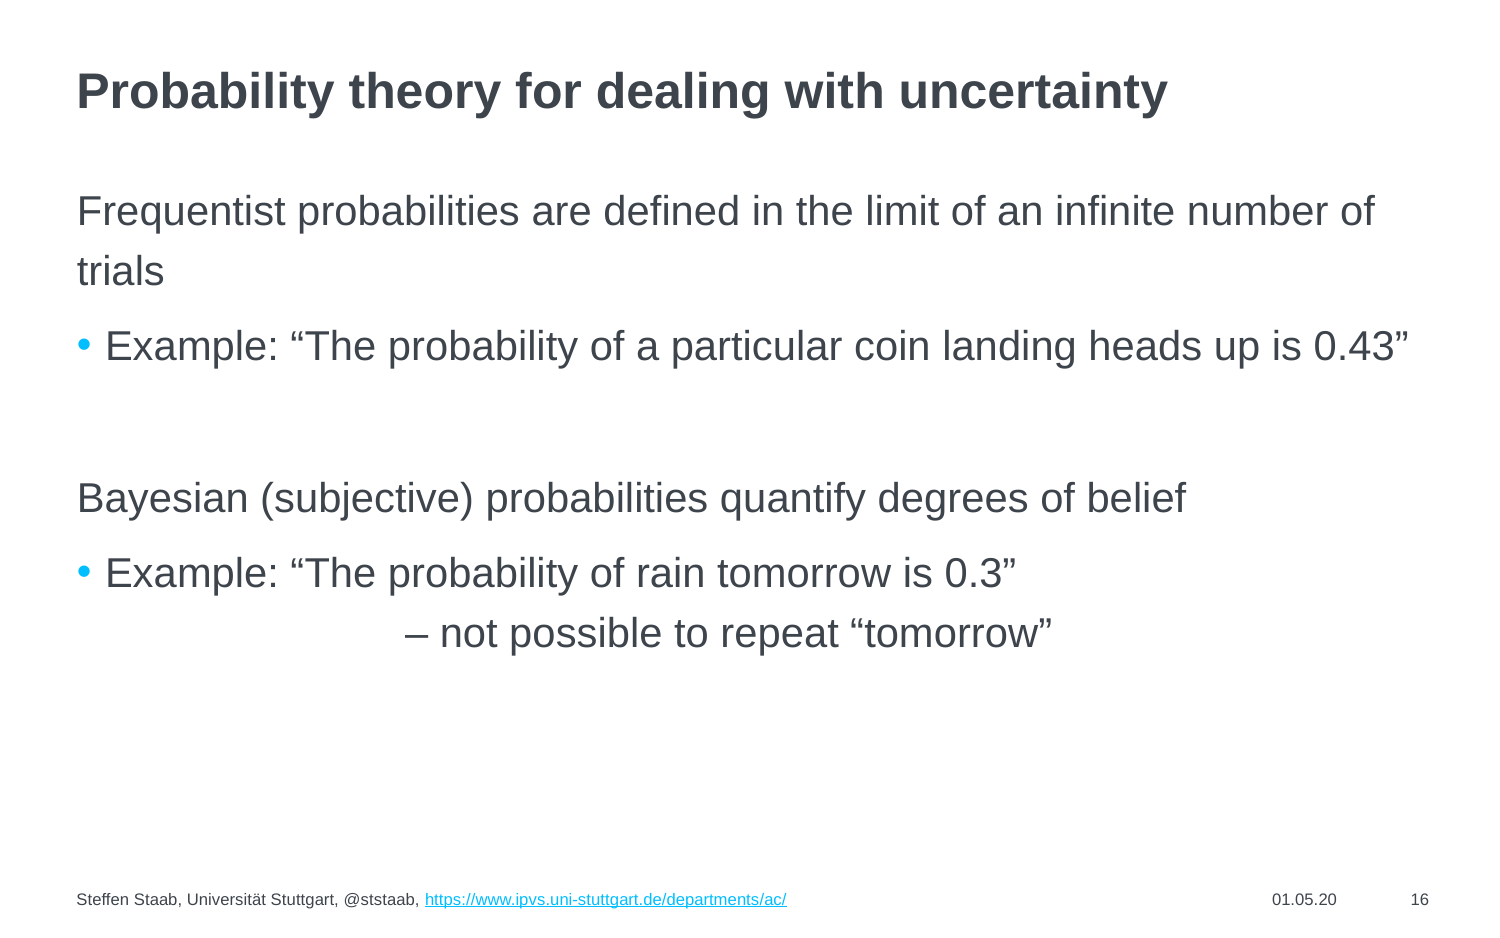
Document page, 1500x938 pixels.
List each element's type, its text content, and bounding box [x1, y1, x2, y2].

footer Steffen Staab, Universität Stuttgart, @ststaab, https://www.ipvs.uni-stuttgart.de/departments/ac/ [76, 888, 1072, 910]
title Probability theory for dealing with uncertainty [76, 64, 1430, 160]
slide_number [1272, 888, 1360, 910]
list Frequentist probabilities are defined in the limit of an infinite number of trials Example: “The probability of a particular coin landing heads up is 0.43” Bayesian (subjective) probabilities quantify degrees of belief Example: “The probability of rain tomorrow is 0.3” – not possible to repeat “tomorrow” [76, 173, 1430, 859]
slide_number 16 [1392, 888, 1430, 910]
